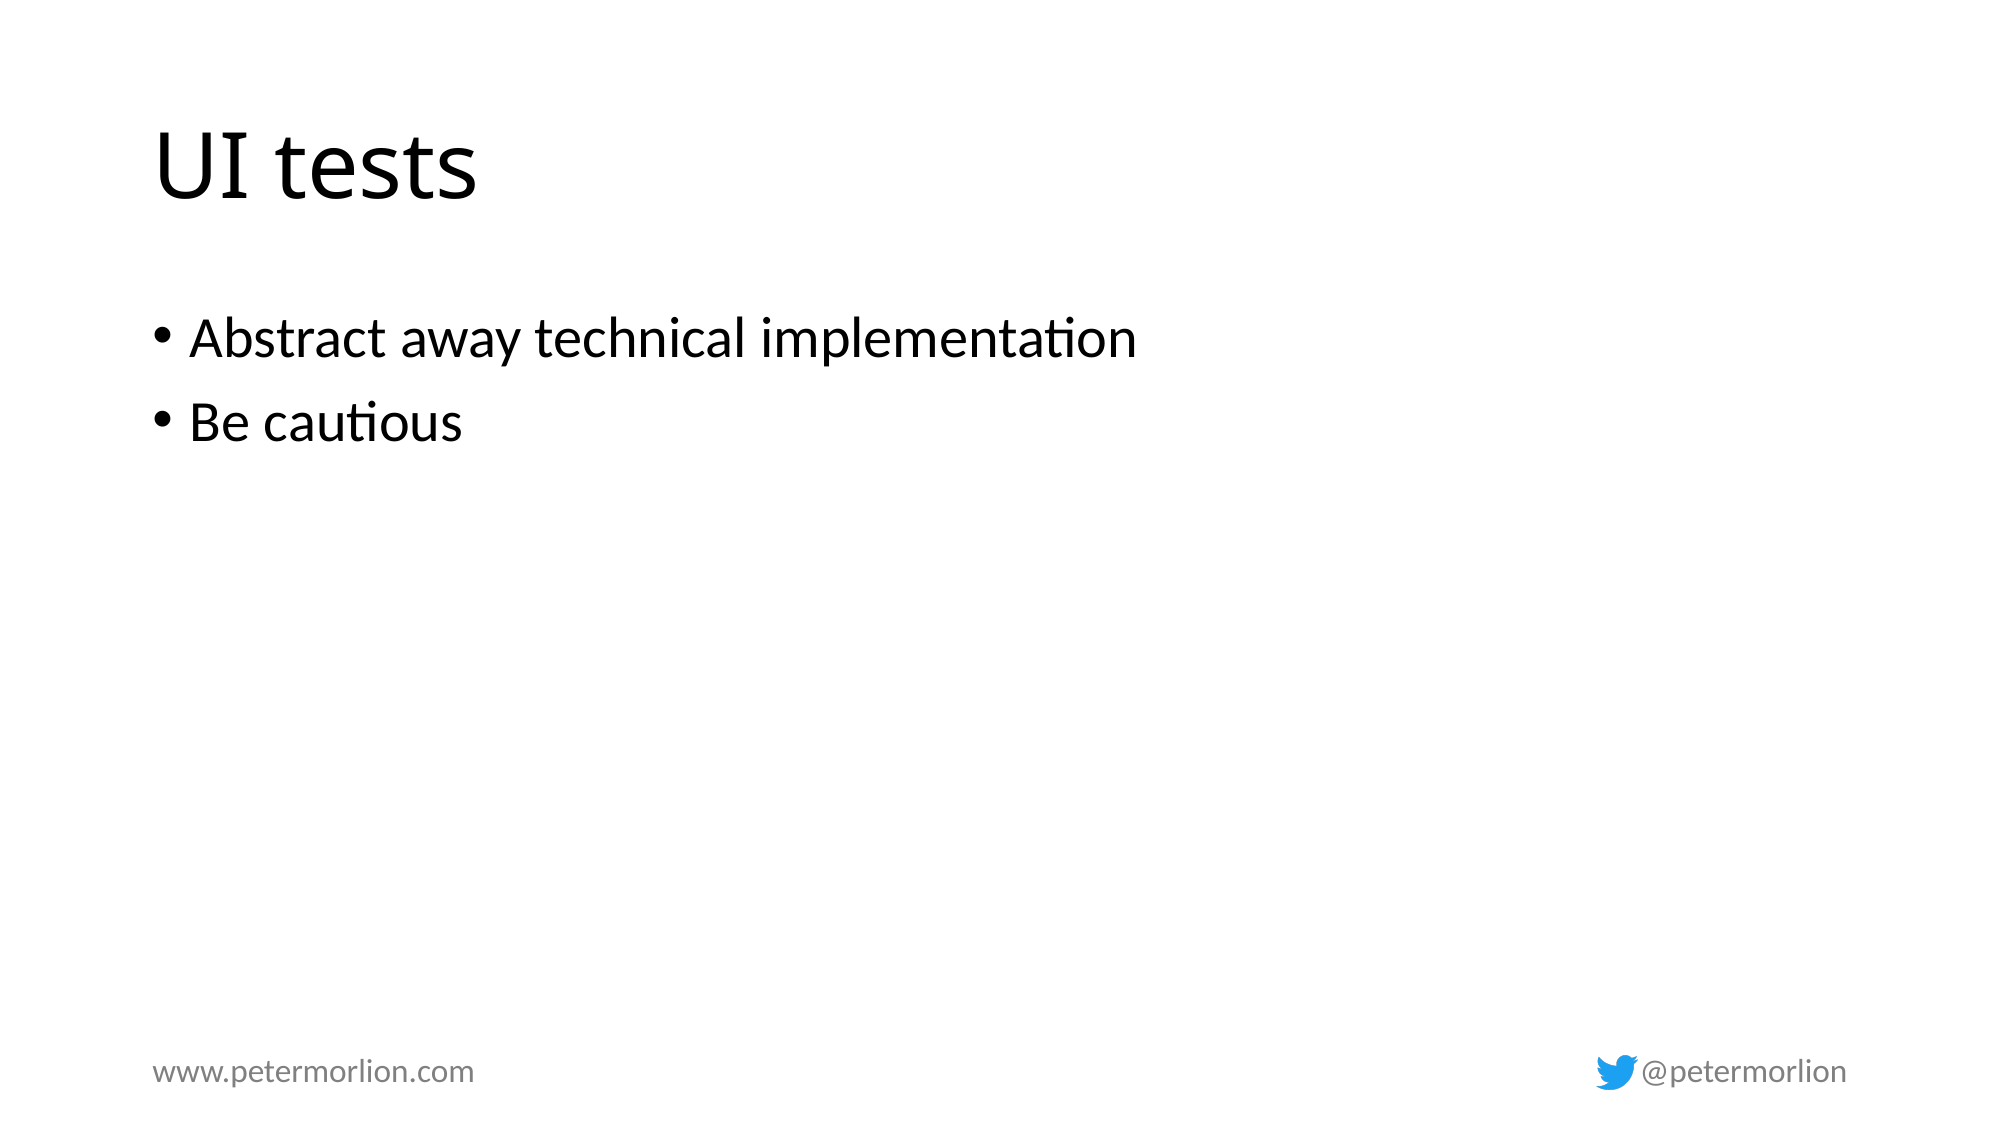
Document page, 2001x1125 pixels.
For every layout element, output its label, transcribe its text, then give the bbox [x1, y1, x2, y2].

list Abstract away technical implementation Be cautious [137, 299, 1863, 1014]
title UI tests [137, 59, 1863, 278]
picture [1596, 1055, 1638, 1090]
